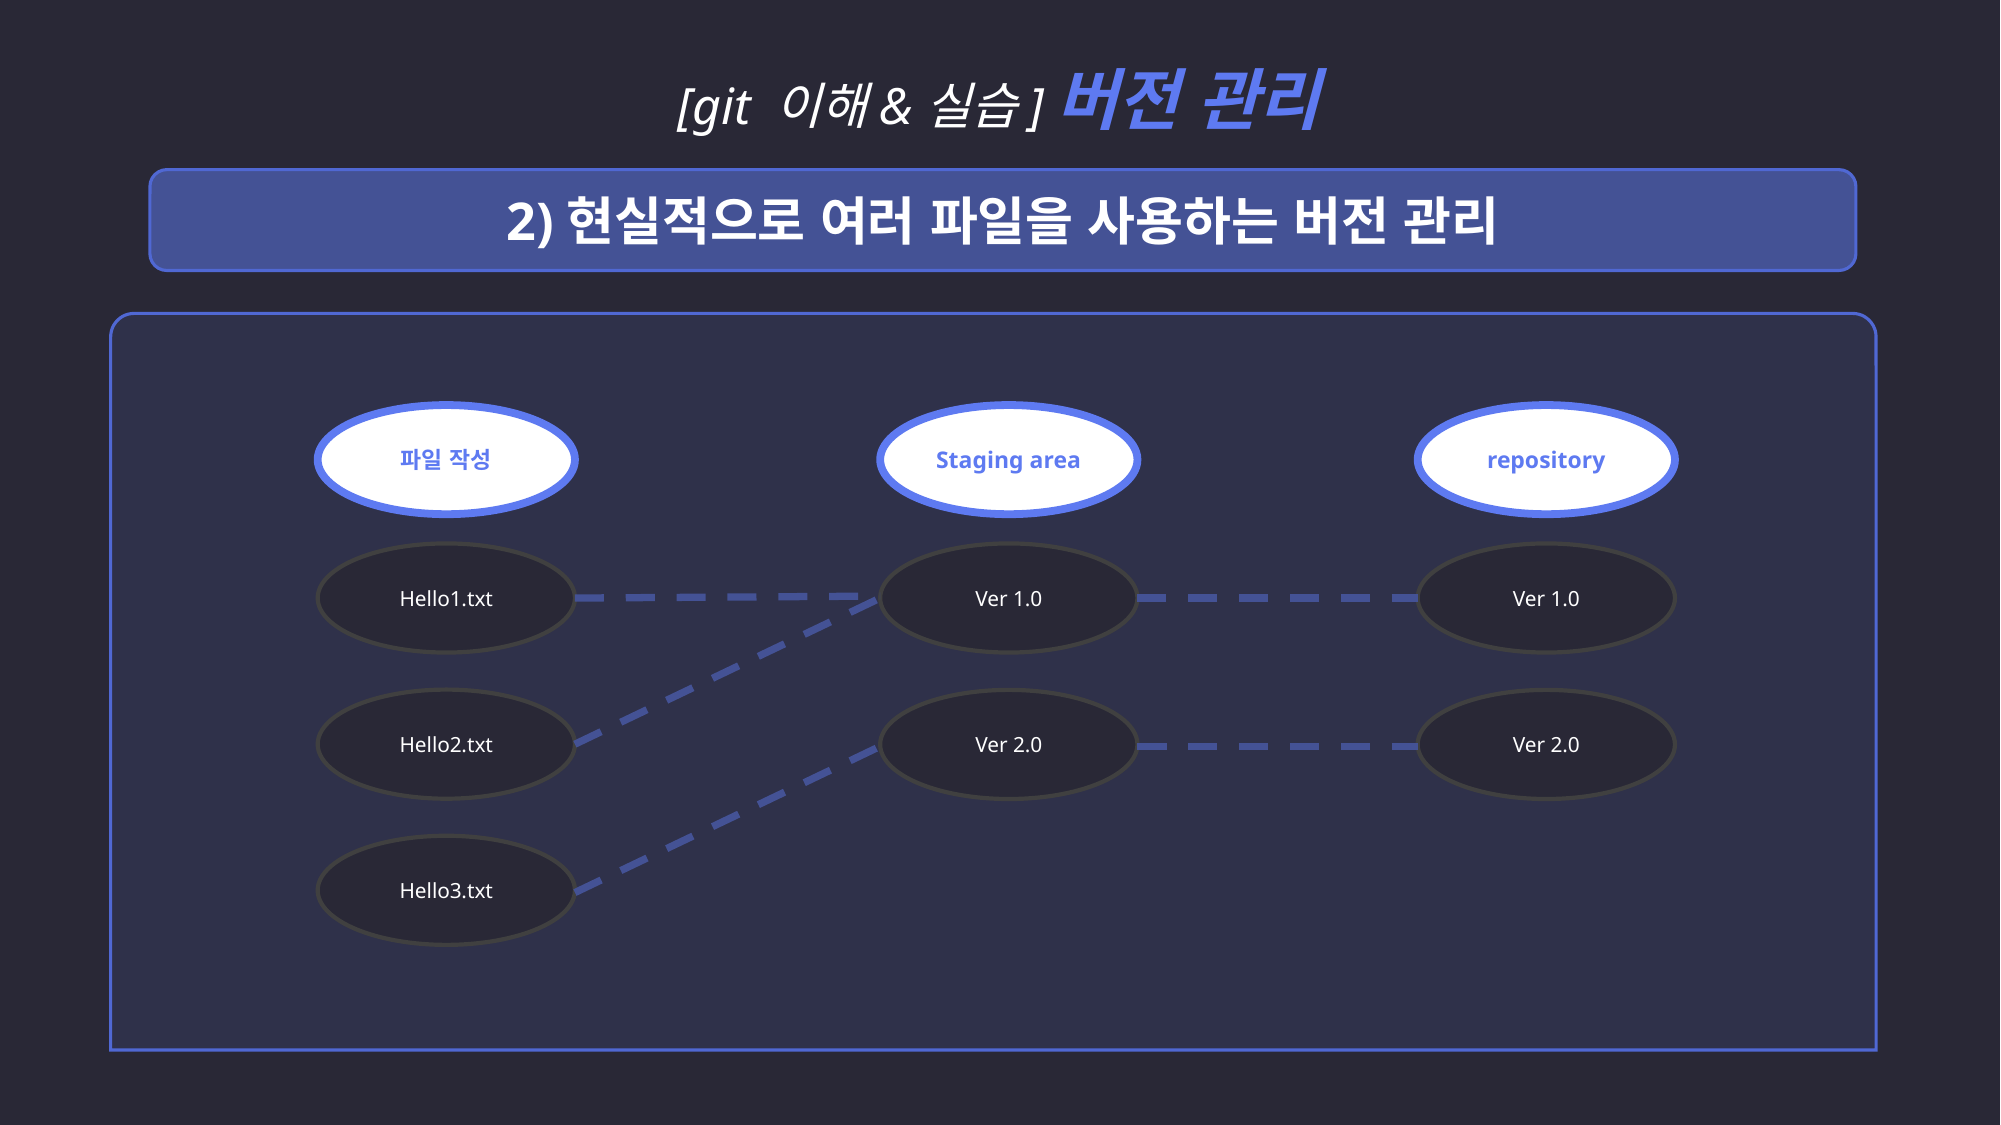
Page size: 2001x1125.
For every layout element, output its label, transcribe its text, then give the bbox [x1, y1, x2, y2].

text_box Hello2.txt [316, 688, 575, 800]
text_box repository [1417, 405, 1675, 515]
text_box Ver 1.0 [1416, 542, 1677, 654]
text_box 2)현실적으로 여러 파일을 사용하는 버전 관리 [148, 168, 1857, 272]
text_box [574, 598, 881, 745]
text_box Hello1.txt [316, 542, 576, 654]
text_box Ver 2.0 [879, 688, 1139, 801]
text_box [git 이해&실습]버전 관리 [546, 10, 1452, 146]
text_box Staging area [880, 405, 1138, 515]
text_box [109, 312, 1878, 1052]
text_box Ver 1.0 [879, 542, 1139, 654]
text_box Ver 2.0 [1416, 688, 1677, 801]
text_box Hello3.txt [316, 834, 576, 946]
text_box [574, 746, 881, 893]
text_box 파일 작성 [317, 405, 575, 515]
